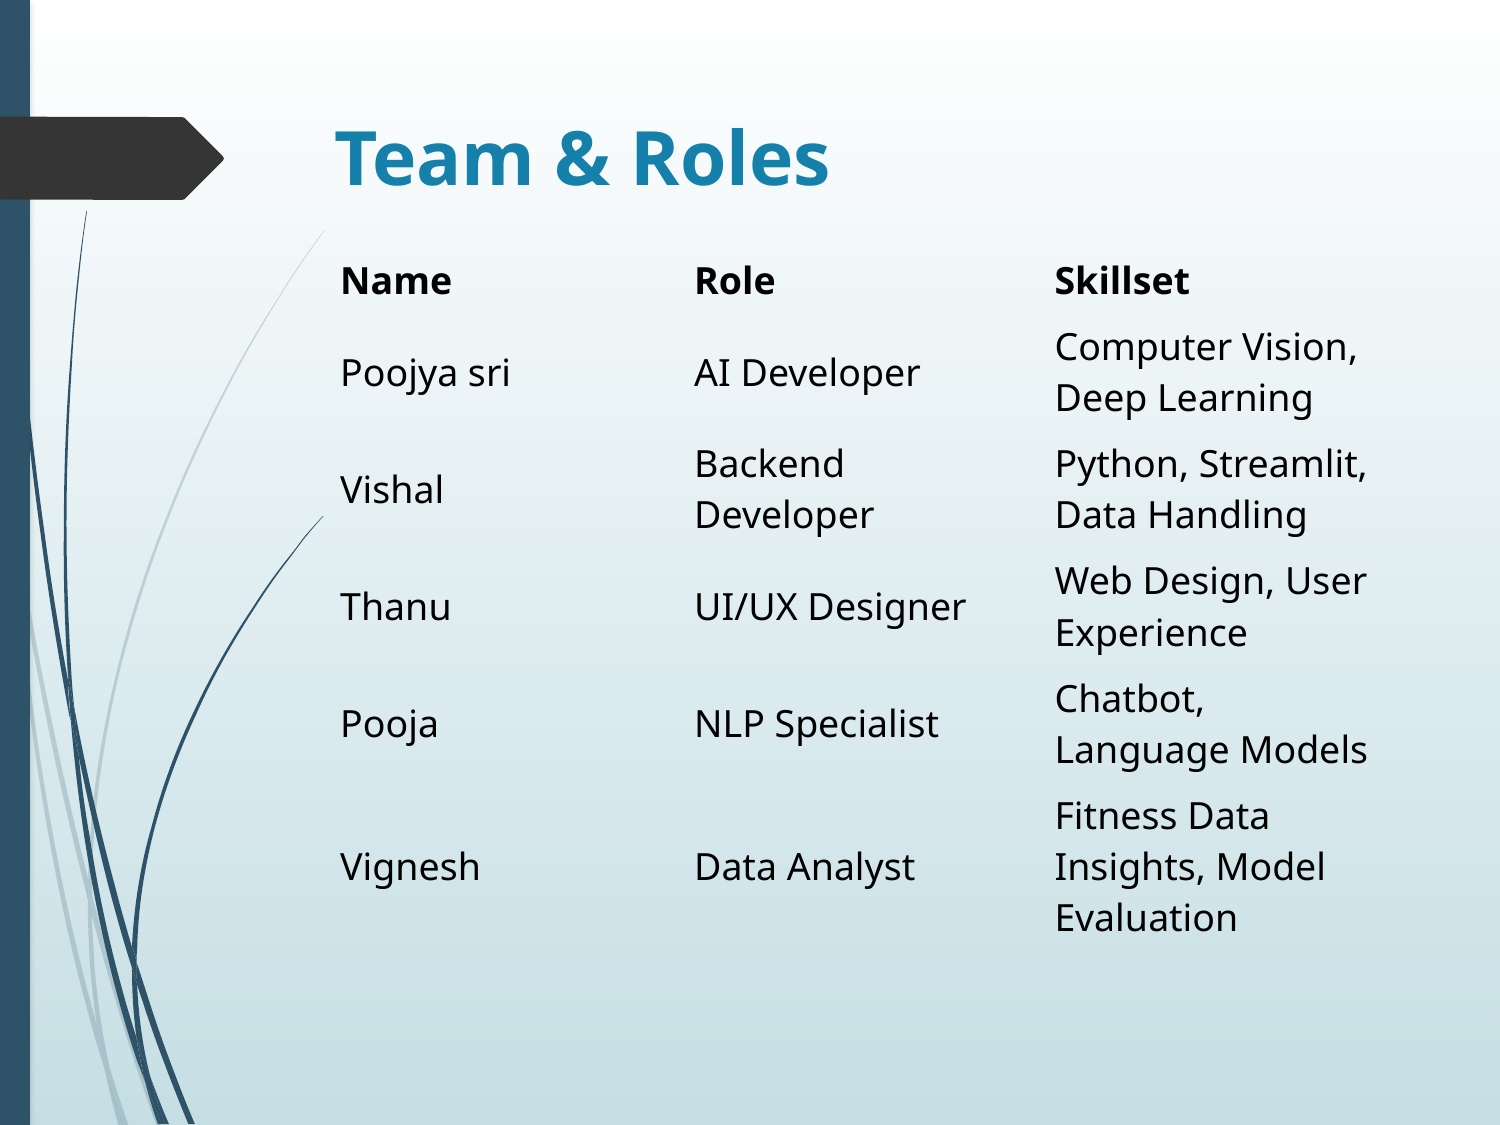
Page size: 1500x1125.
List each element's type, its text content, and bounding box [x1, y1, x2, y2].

table_cell Thanu [325, 547, 679, 664]
table_cell UI/UX Designer [679, 547, 1040, 664]
title Team & Roles [319, 102, 1400, 313]
table_cell Vishal [325, 430, 679, 547]
table_cell Python, Streamlit, Data Handling [1040, 430, 1400, 547]
table_cell Pooja [325, 664, 679, 782]
table_cell Data Analyst [679, 782, 1040, 950]
table_cell Chatbot, Language Models [1040, 664, 1400, 782]
table_header Skillset [1040, 247, 1400, 313]
table_cell Backend Developer [679, 430, 1040, 547]
table_cell Web Design, User Experience [1040, 547, 1400, 664]
table_cell Fitness Data Insights, Model Evaluation [1040, 782, 1400, 950]
table_cell Vignesh [325, 782, 679, 950]
table_cell Poojya sri [325, 313, 679, 430]
table_cell AI Developer [679, 313, 1040, 430]
table_header Name [325, 247, 679, 313]
table_cell NLP Specialist [679, 664, 1040, 782]
table_cell Computer Vision, Deep Learning [1040, 313, 1400, 430]
table_header Role [679, 247, 1040, 313]
